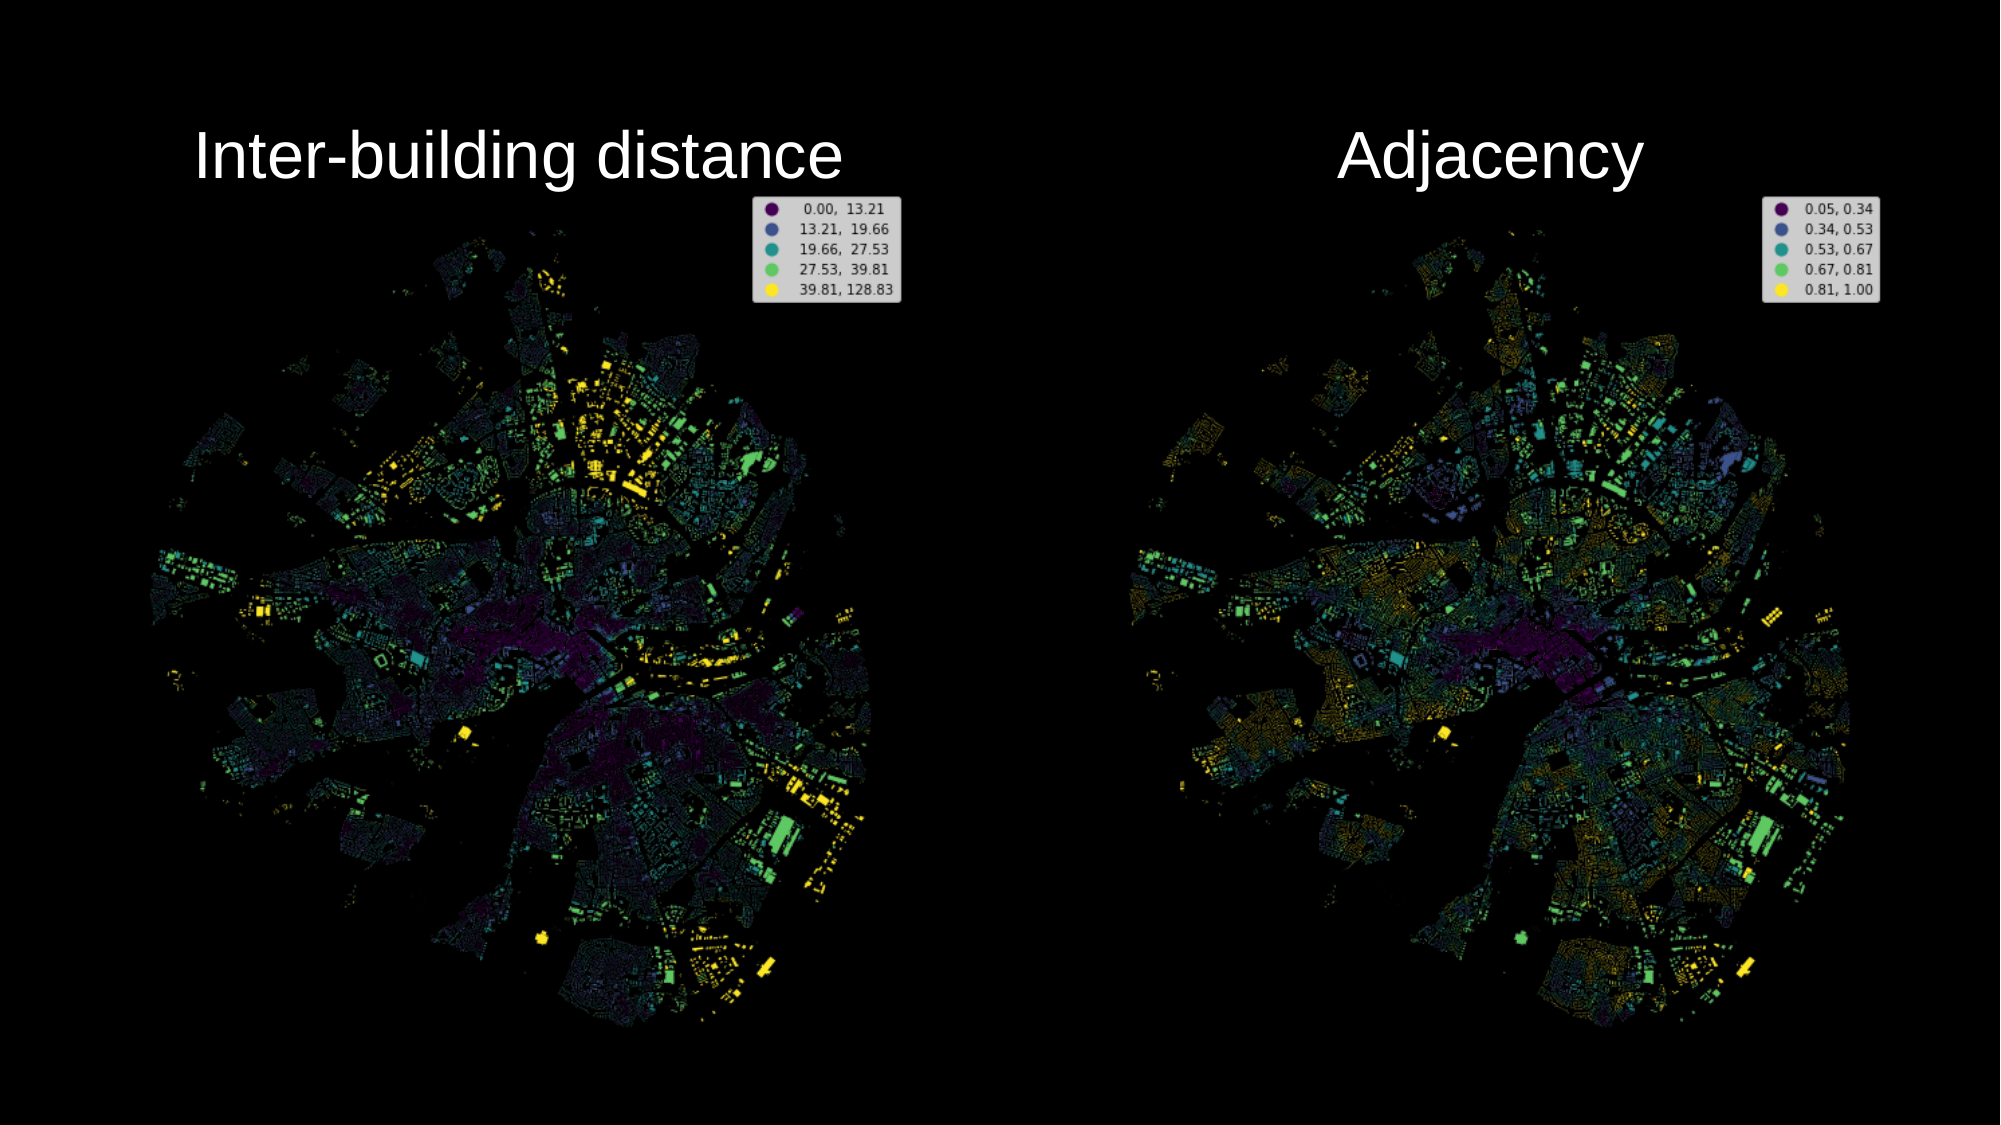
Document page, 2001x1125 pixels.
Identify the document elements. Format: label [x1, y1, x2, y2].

text_box [105, 48, 1895, 1077]
